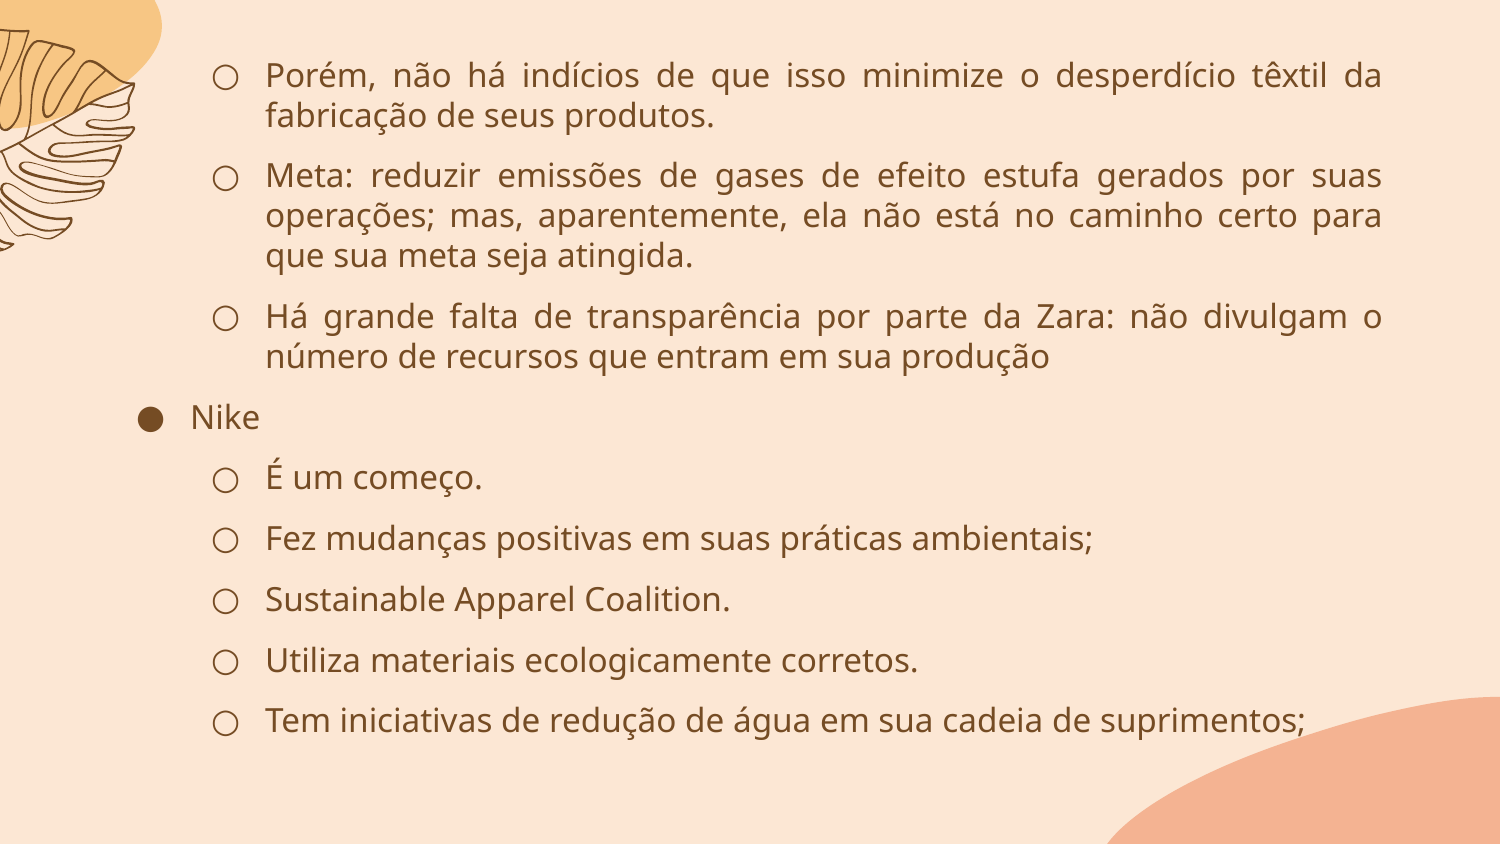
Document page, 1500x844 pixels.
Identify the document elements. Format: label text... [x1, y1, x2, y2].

list Porém, não há indícios de que isso minimize o desperdício têxtil da fabricação de seus produtos. Meta: reduzir emissões de gases de efeito estufa gerados por suas operações; mas, aparentemente, ela não está no caminho certo para que sua meta seja atingida. Há grande falta de transparência por parte da Zara: não divulgam o número de recursos que entram em sua produção Nike É um começo. Fez mudanças positivas em suas práticas ambientais; Sustainable Apparel Coalition. Utiliza materiais ecologicamente corretos. Tem iniciativas de redução de água em sua cadeia de suprimentos; [100, 38, 1400, 805]
